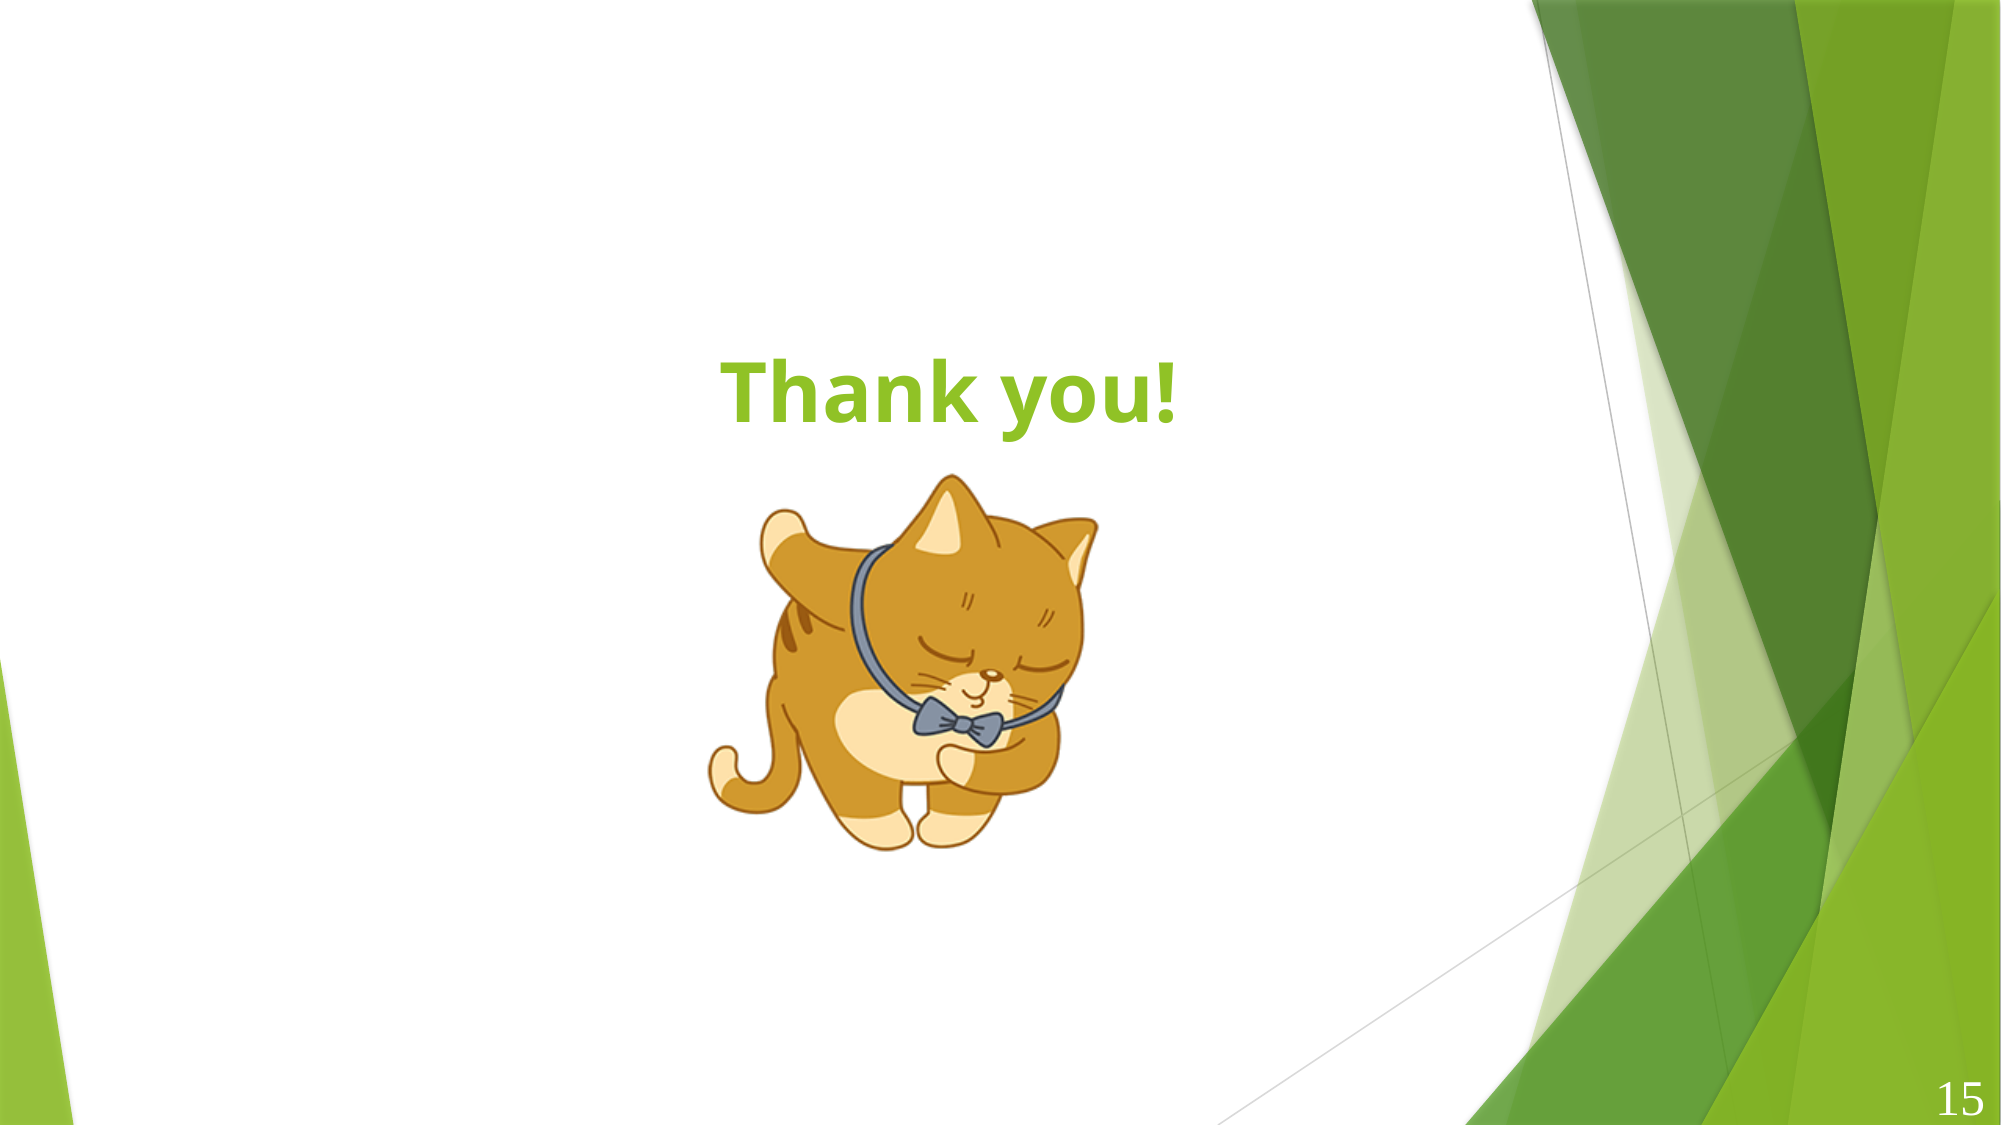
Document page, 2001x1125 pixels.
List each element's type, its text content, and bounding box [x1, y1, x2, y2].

slide_number 15 [1909, 1065, 2000, 1125]
picture [705, 465, 1107, 867]
title Thank you! [216, 216, 1682, 563]
